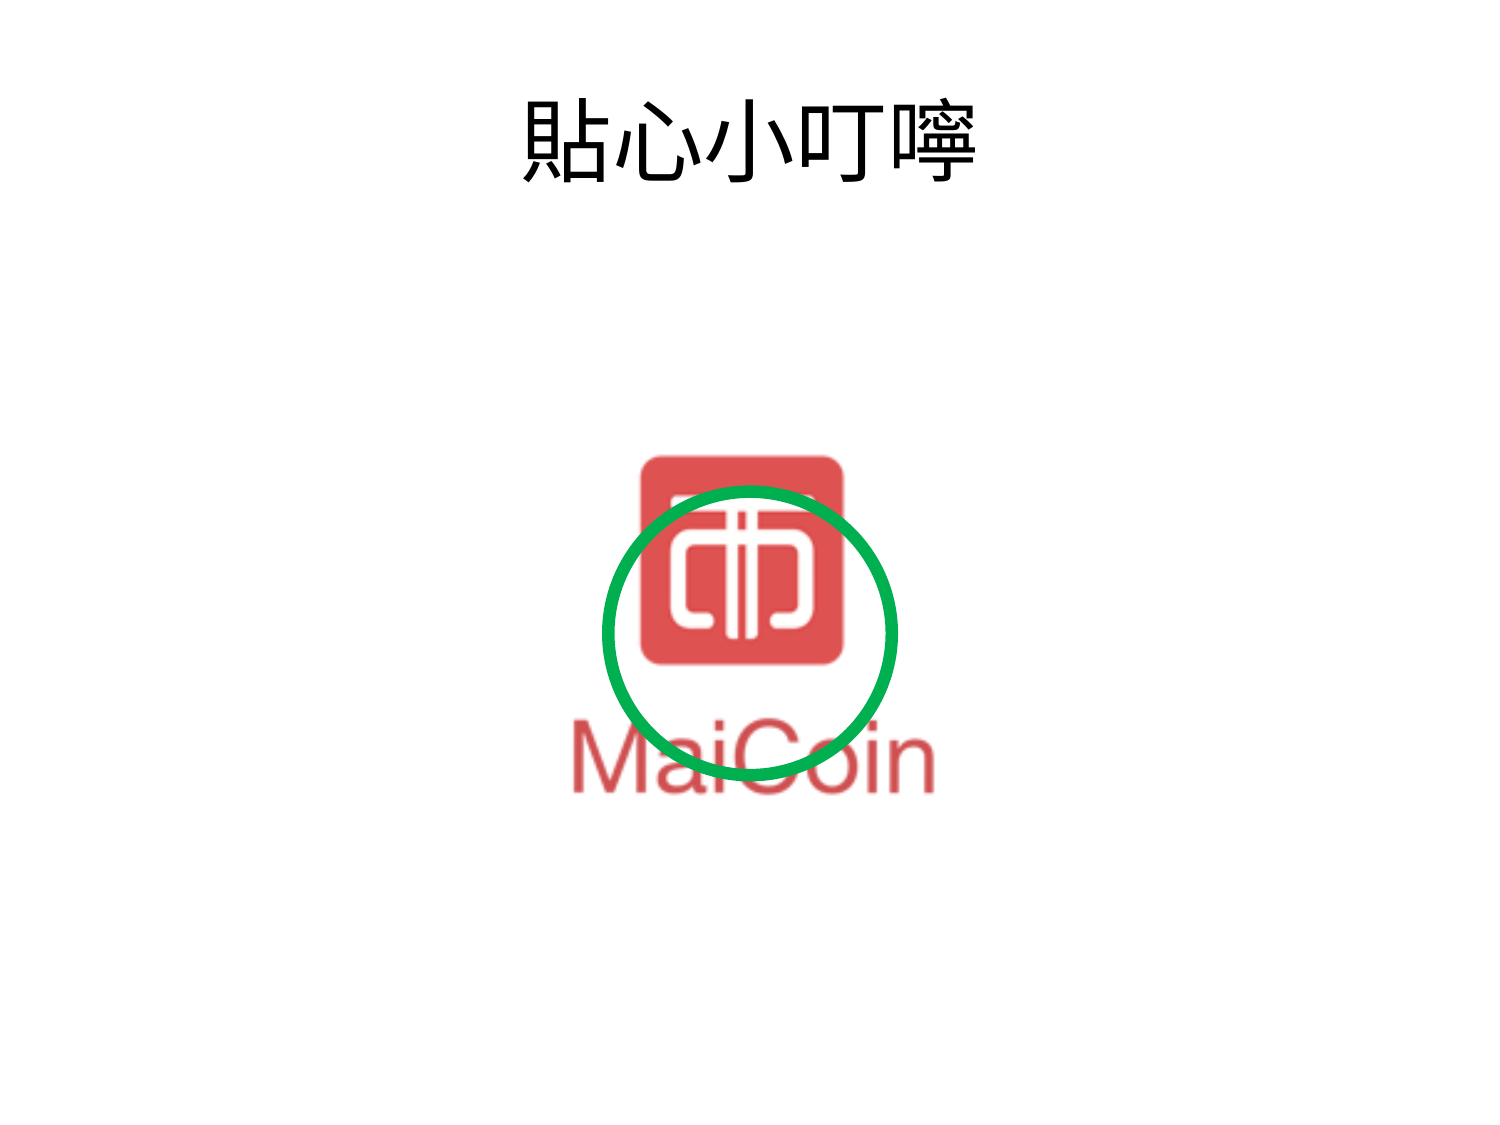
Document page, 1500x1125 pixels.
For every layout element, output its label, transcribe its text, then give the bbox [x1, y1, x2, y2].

title 貼心小叮嚀 [75, 45, 1425, 233]
picture [559, 444, 950, 807]
